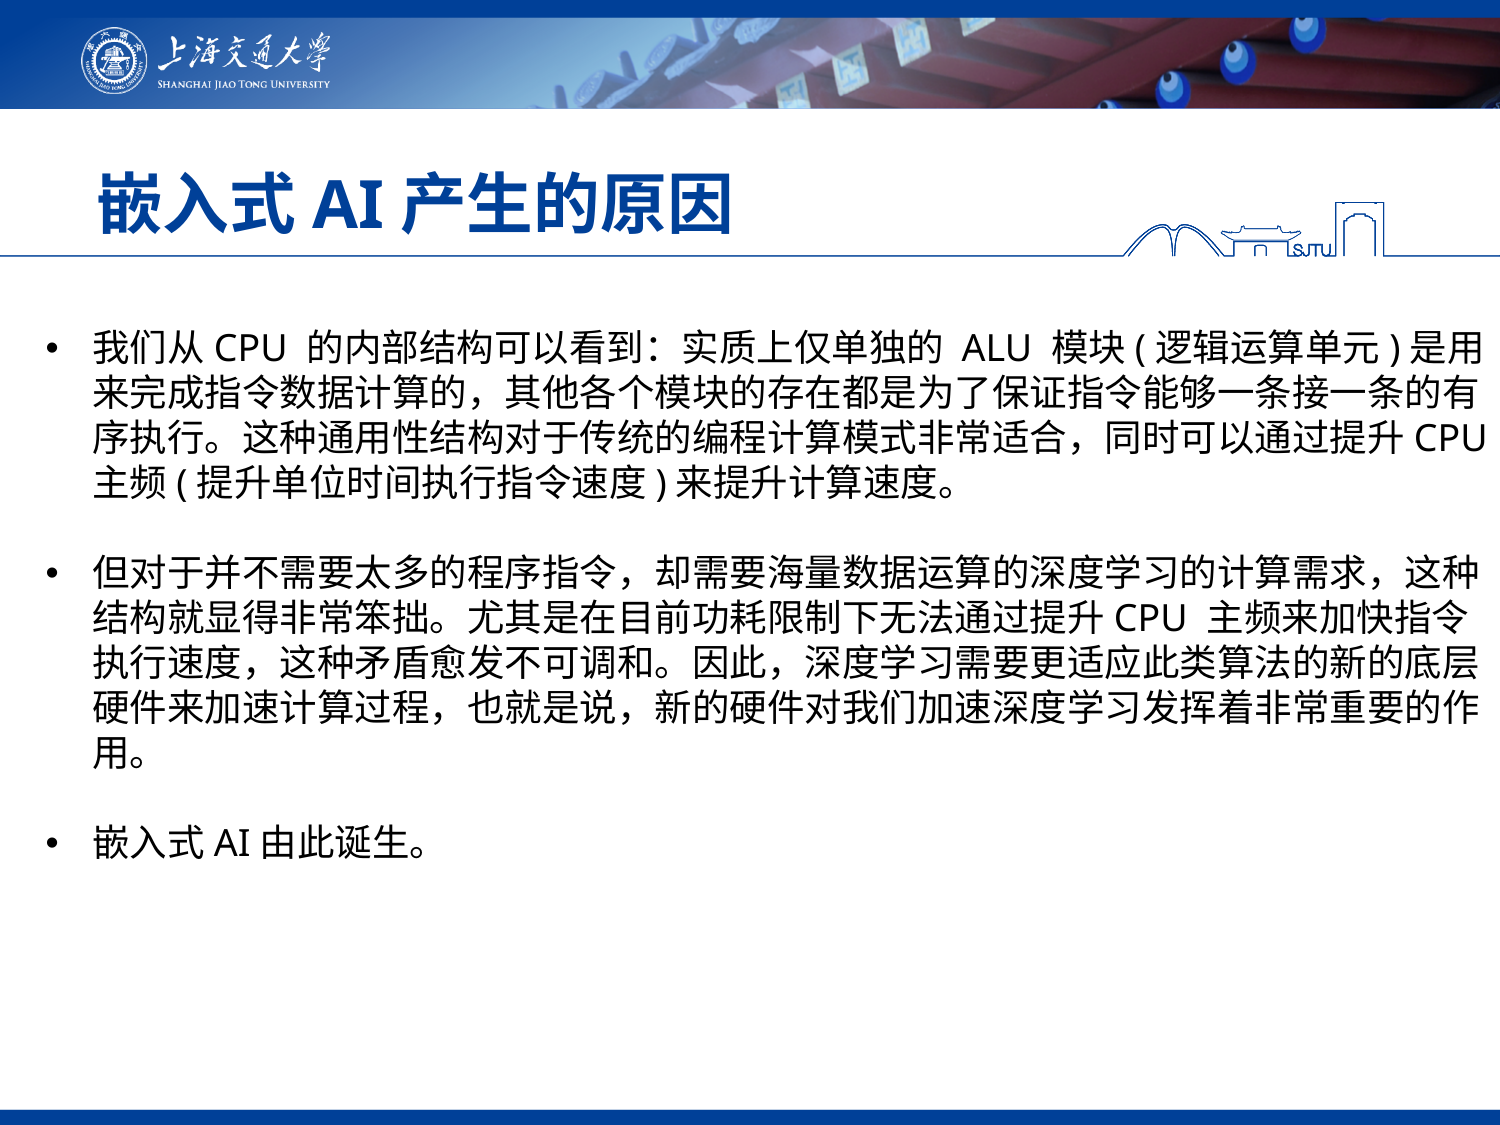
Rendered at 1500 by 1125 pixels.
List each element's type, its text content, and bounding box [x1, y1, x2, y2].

picture [0, 18, 1500, 109]
title 嵌入式AI产生的原因 [81, 159, 1455, 254]
text_box 我们从CPU 的内部结构可以看到：实质上仅单独的 ALU 模块(逻辑运算单元)是用来完成指令数据计算的，其他各个模块的存在都是为了保证指令能够一条接一条的有序执行。这种通用性结构对于传统的编程计算模式非常适合，同时可以通过提升CPU 主频(提升单位时间执行指令速度)来提升计算速度。 但对于并不需要太多的程序指令，却需要海量数据运算的深度学习的计算需求，这种结构就显得非常笨拙。尤其是在目前功耗限制下无法通过提升CPU 主频来加快指令执行速度，这种矛盾愈发不可调和。因此，深度学习需要更适应此类算法的新的底层硬件来加速计算过程，也就是说，新的硬件对我们加速深度学习发挥着非常重要的作用。 嵌入式AI由此诞生。 [30, 317, 1500, 872]
